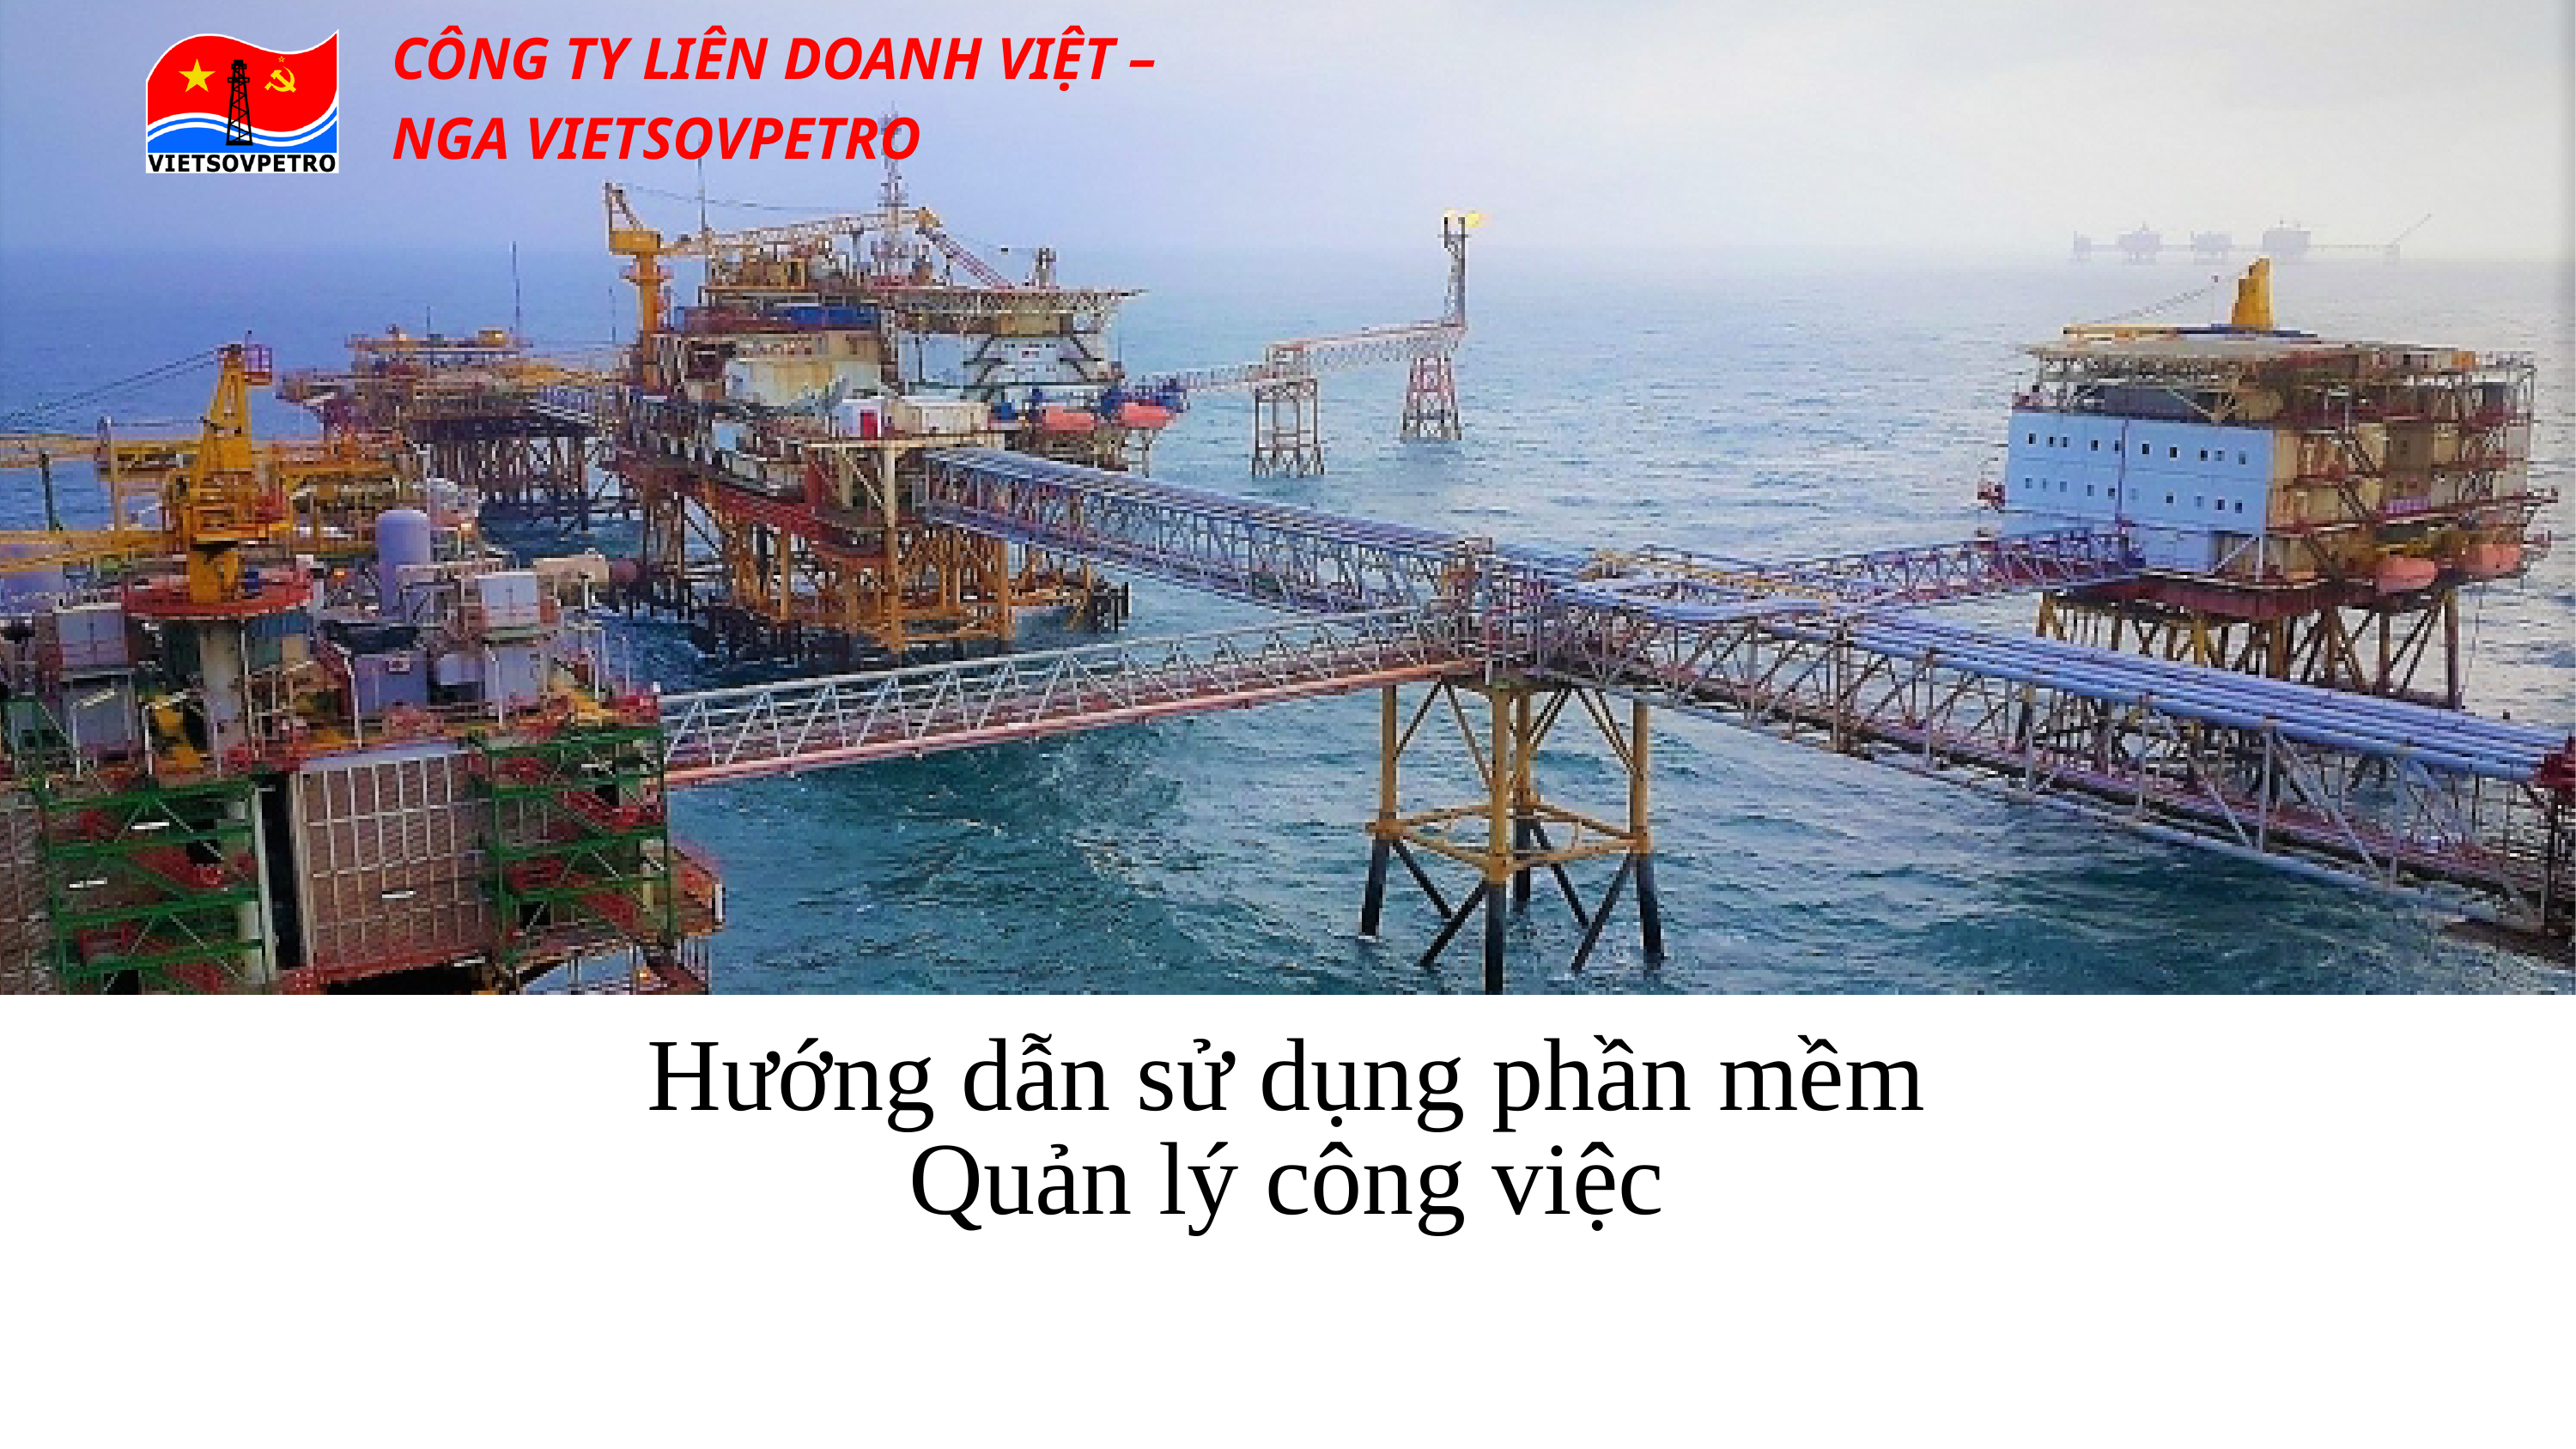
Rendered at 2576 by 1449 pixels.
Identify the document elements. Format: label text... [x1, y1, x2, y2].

text_box CÔNG TY LIÊN DOANH VIỆT – NGA VIETSOVPETRO [392, 10, 1288, 172]
text_box [0, 0, 2576, 995]
text_box [80, 27, 398, 178]
text_box Hướng dẫn sử dụng phần mềm Quản lý công việc [567, 1028, 2007, 1235]
